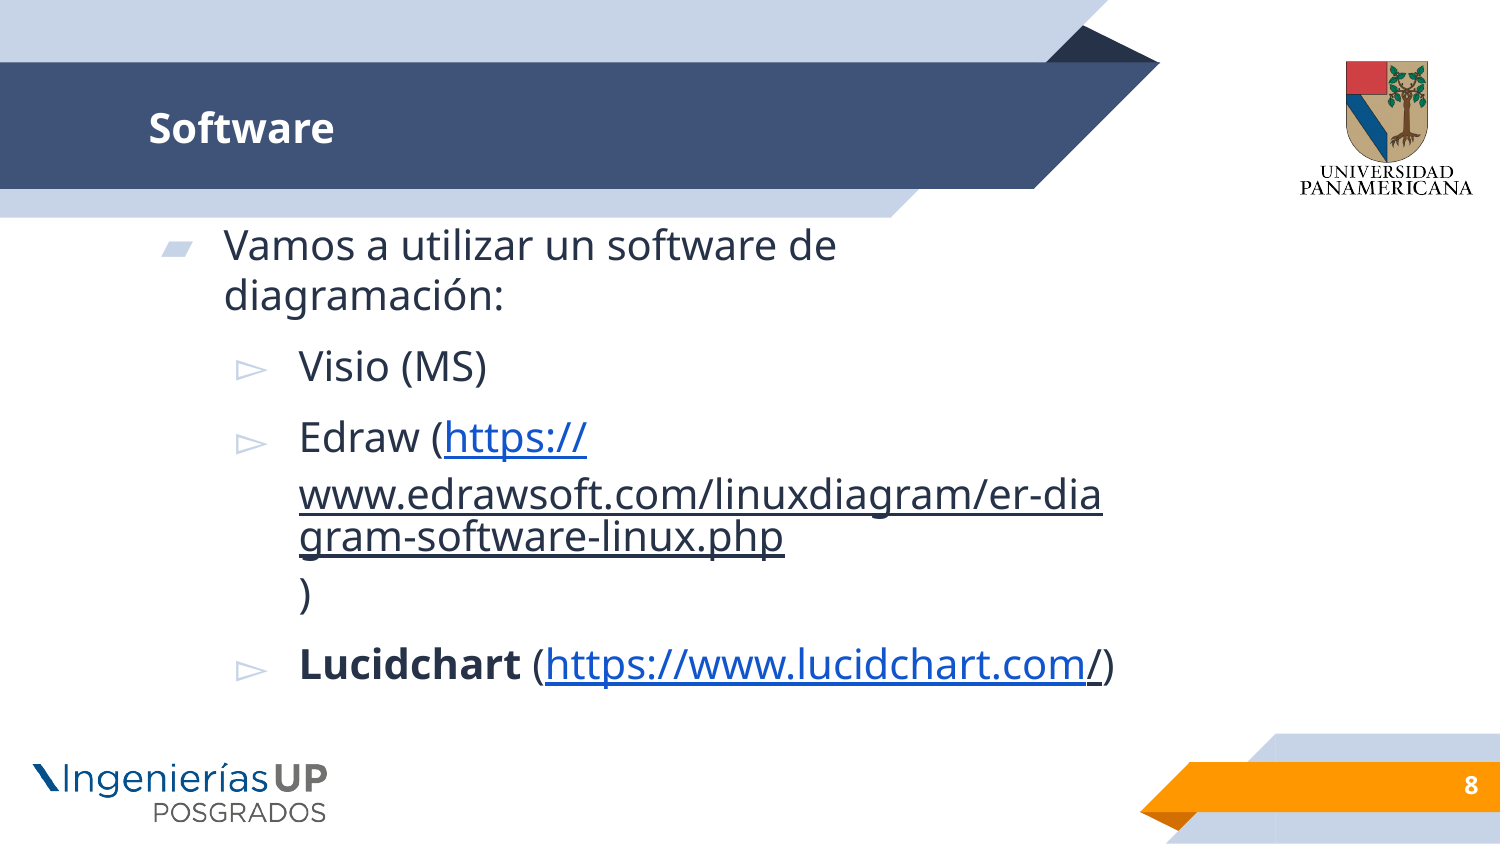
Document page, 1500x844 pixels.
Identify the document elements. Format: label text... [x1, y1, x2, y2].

slide_number 8 [1249, 760, 1494, 813]
title Software [133, 64, 1035, 190]
picture [1286, 44, 1490, 210]
list Vamos a utilizar un software de diagramación: Visio (MS) Edraw (https://www.edrawsoft.com/linuxdiagram/er-diagram-software-linux.php) Lucidchart (https://www.lucidchart.com/) [133, 217, 1140, 734]
picture [15, 737, 344, 844]
